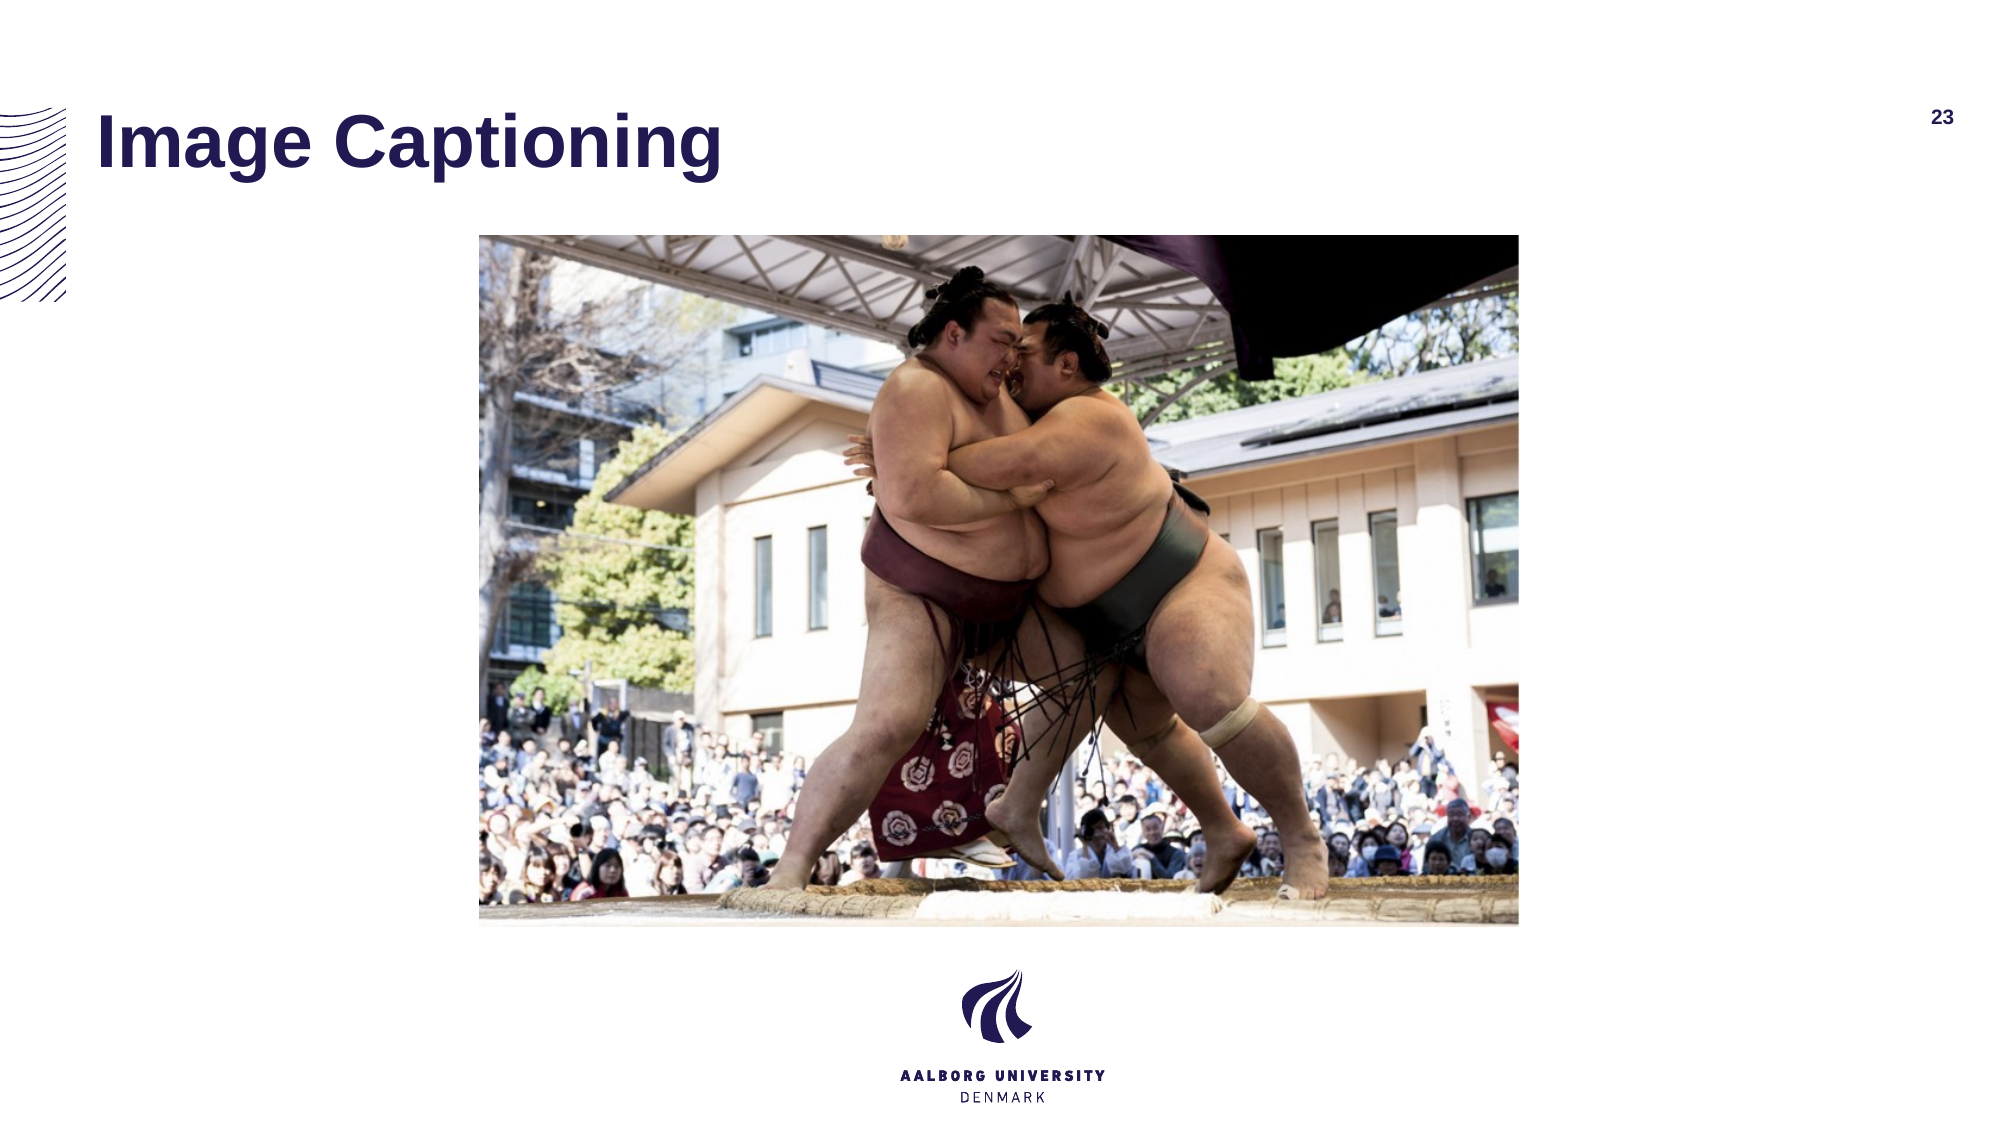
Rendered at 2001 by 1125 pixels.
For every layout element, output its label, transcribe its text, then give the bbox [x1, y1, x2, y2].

slide_number ‹#› [1860, 97, 1954, 135]
picture [479, 235, 1521, 927]
title Image Captioning [96, 60, 935, 303]
